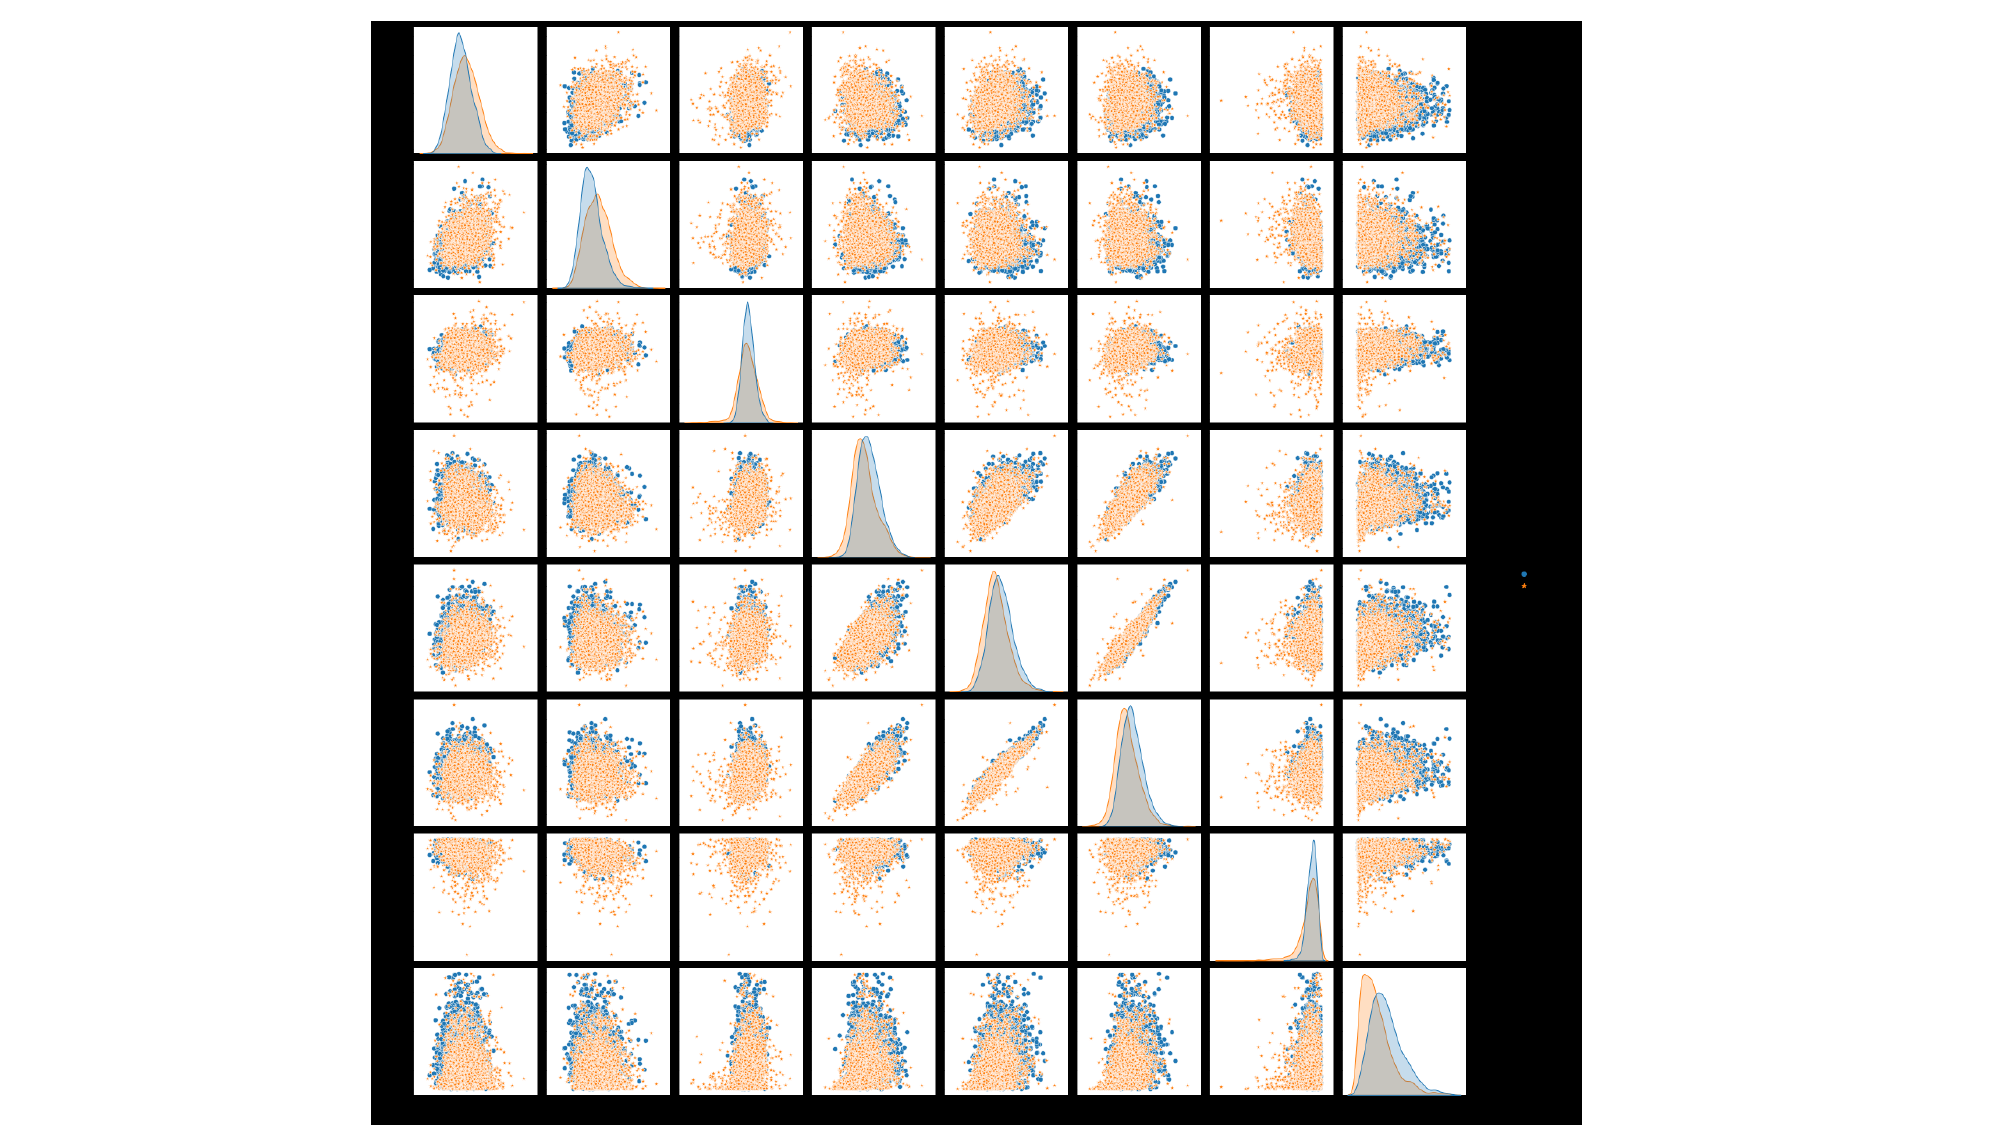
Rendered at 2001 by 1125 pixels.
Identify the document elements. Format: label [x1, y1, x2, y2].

picture [371, 21, 1582, 1125]
